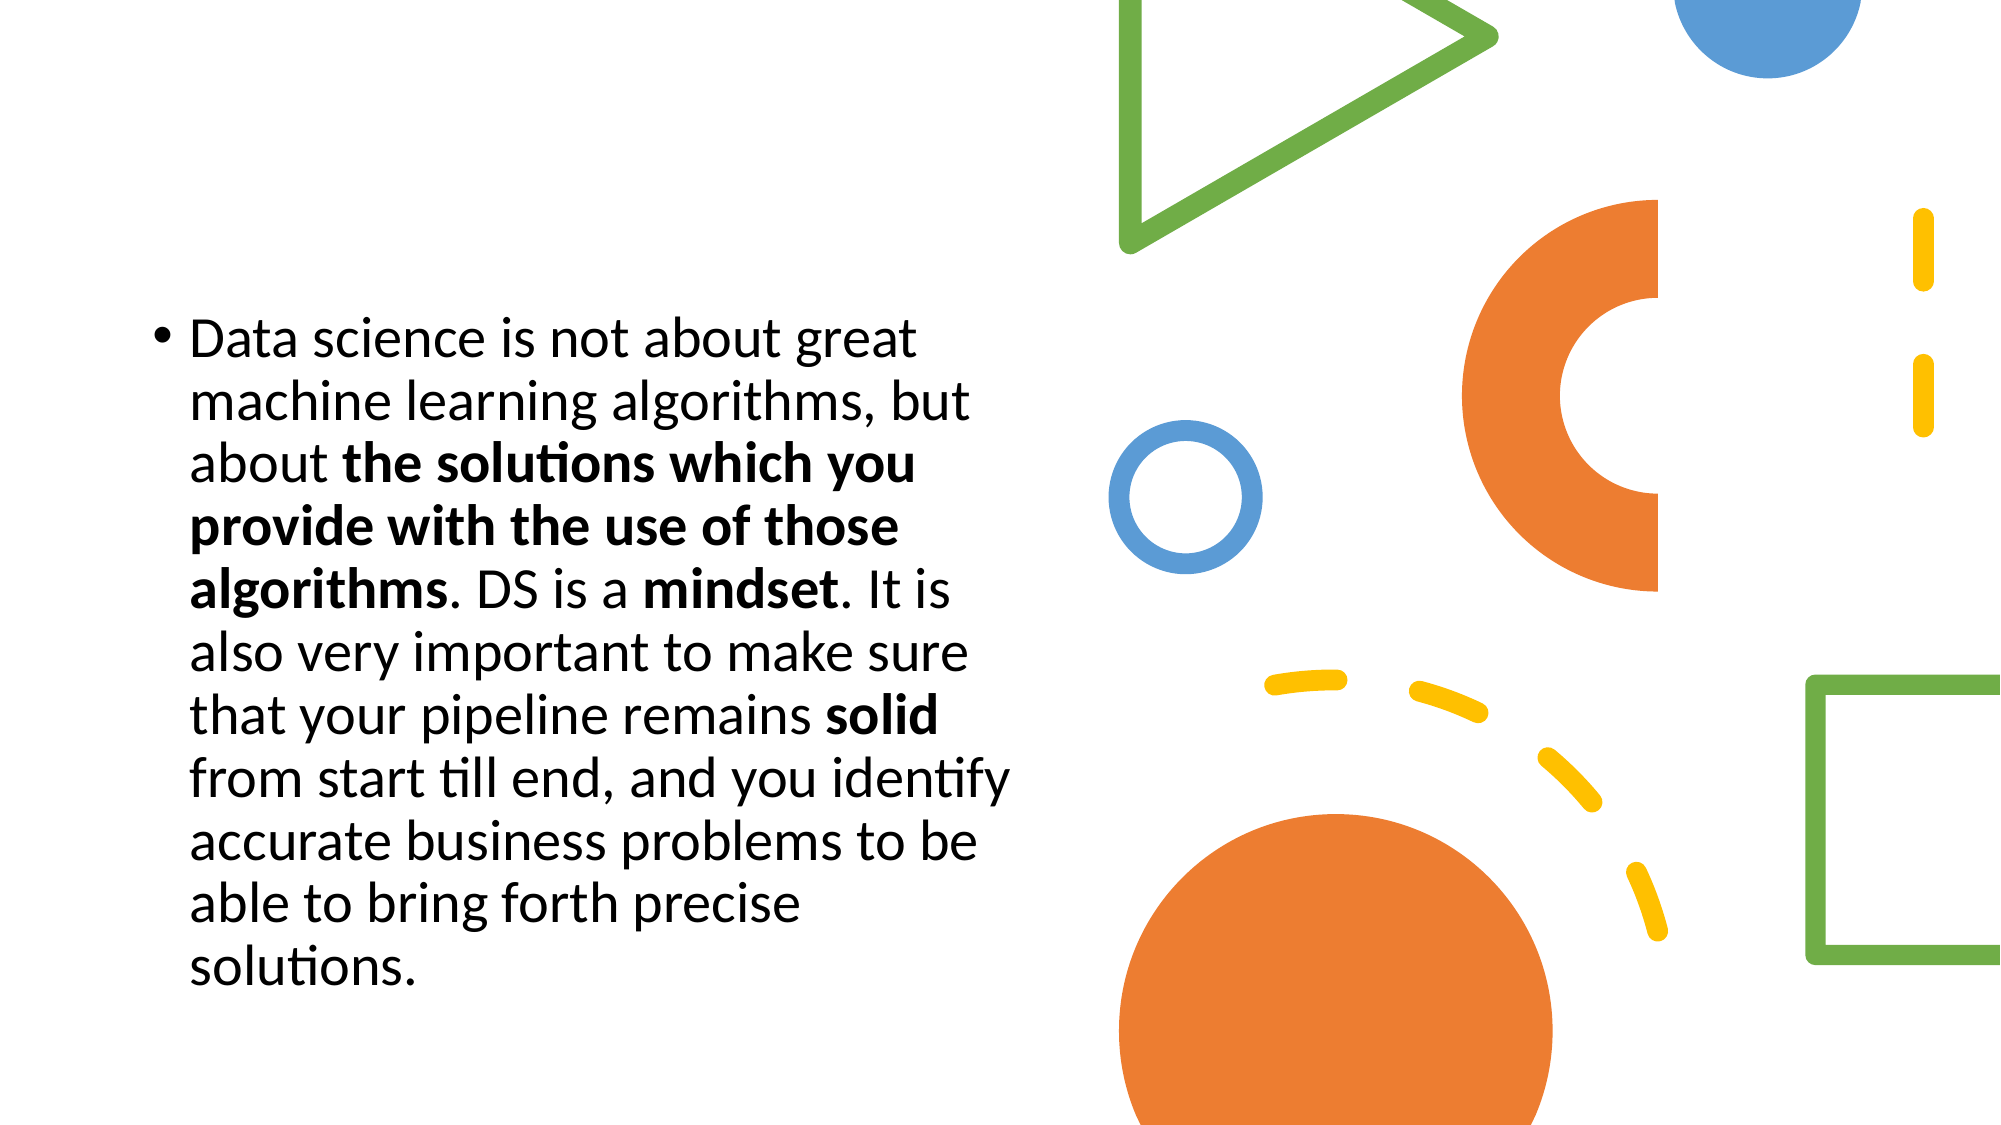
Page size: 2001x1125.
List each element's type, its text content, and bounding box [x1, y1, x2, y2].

text_box [1460, 198, 1659, 593]
text_box [1805, 674, 2000, 966]
list Data science is not about great machine learning algorithms, but about the solutions which you provide with the use of those algorithms. DS is a mindset. It is also very important to make sure that your pipeline remains solid from start till end, and you identify accurate business problems to be able to bring forth precise solutions. [137, 299, 1050, 1014]
text_box [1117, 813, 1554, 1125]
text_box [1118, 0, 1499, 255]
text_box [1274, 679, 1664, 977]
text_box [1117, 429, 1254, 565]
text_box [1673, 0, 1862, 80]
text_box [0, 0, 2000, 1125]
